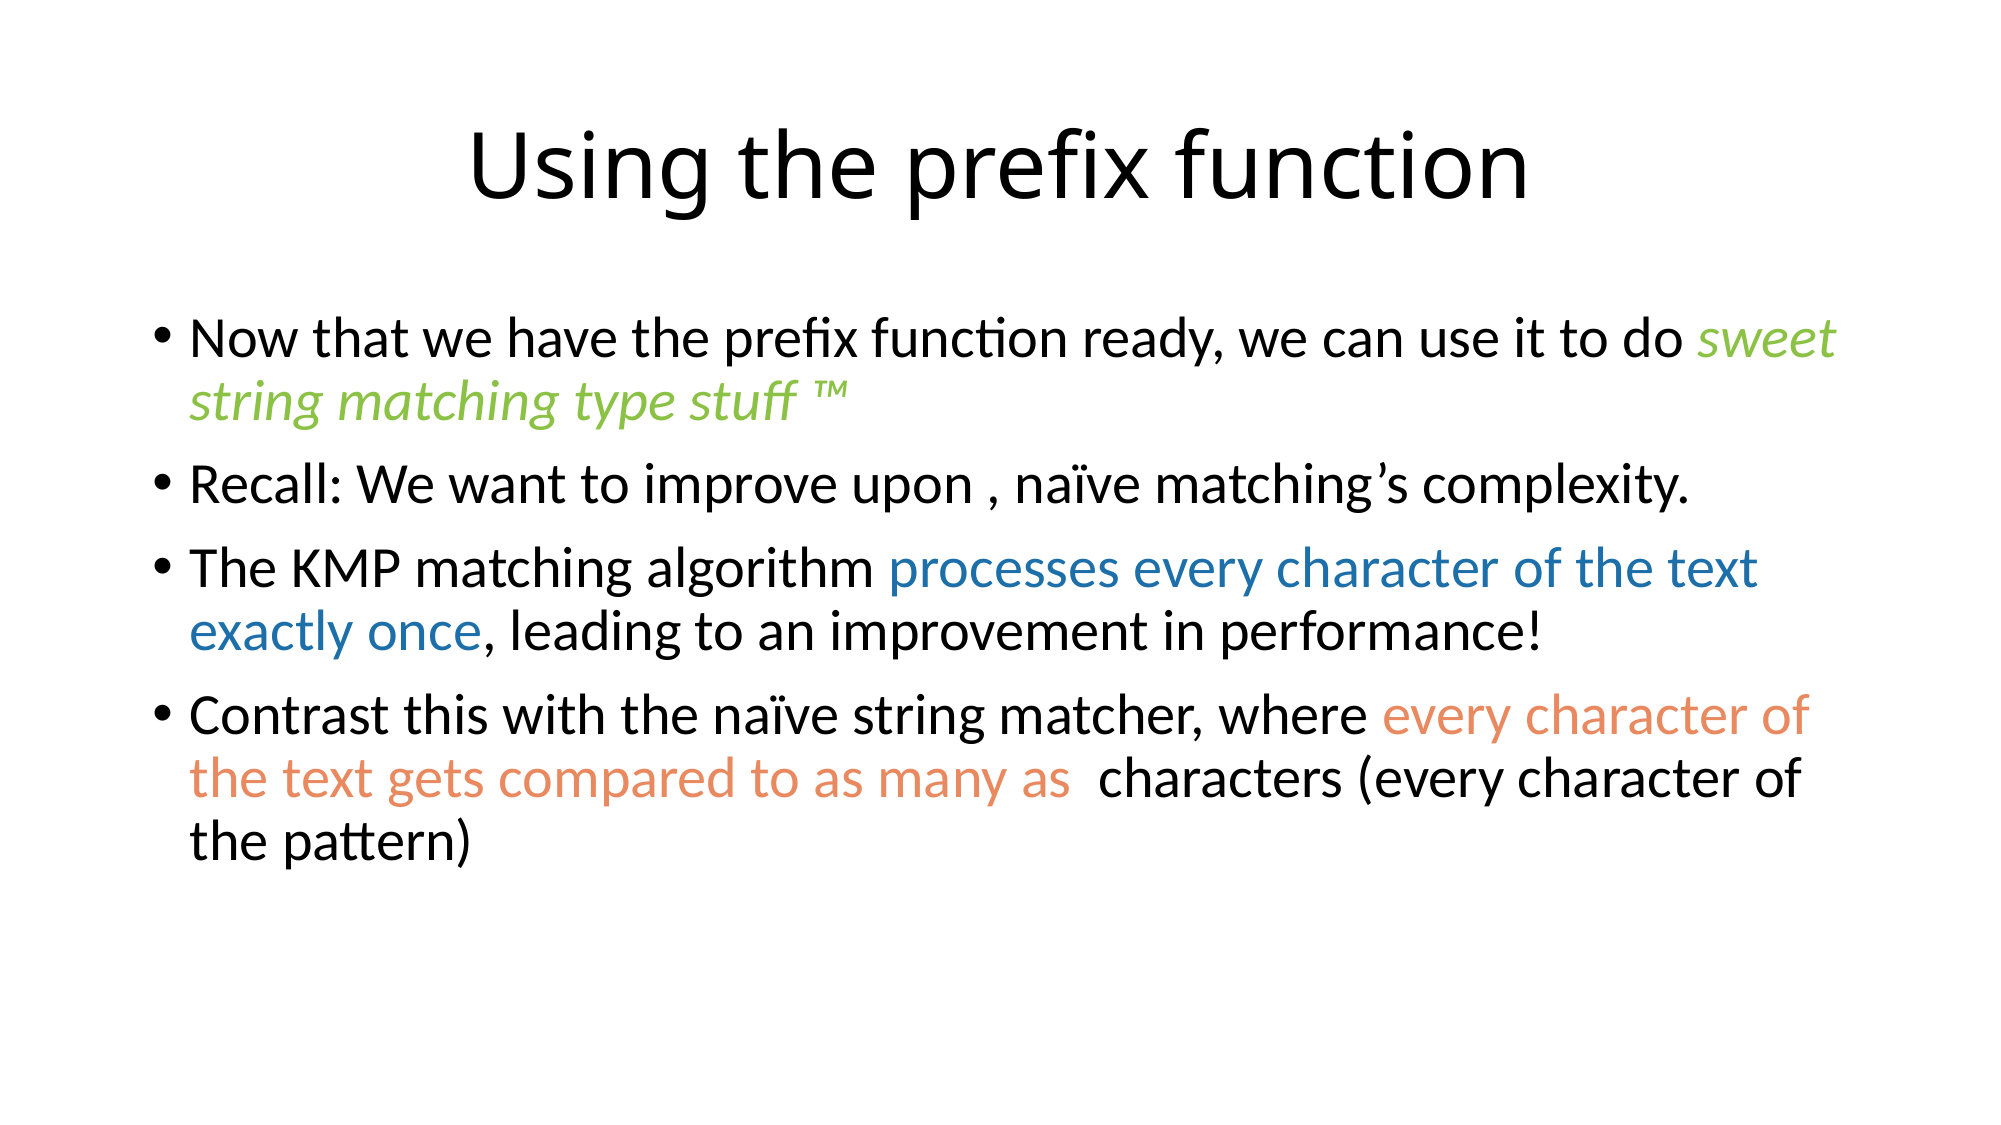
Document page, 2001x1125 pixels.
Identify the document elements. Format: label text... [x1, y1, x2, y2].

title Using the prefix function [137, 59, 1863, 278]
